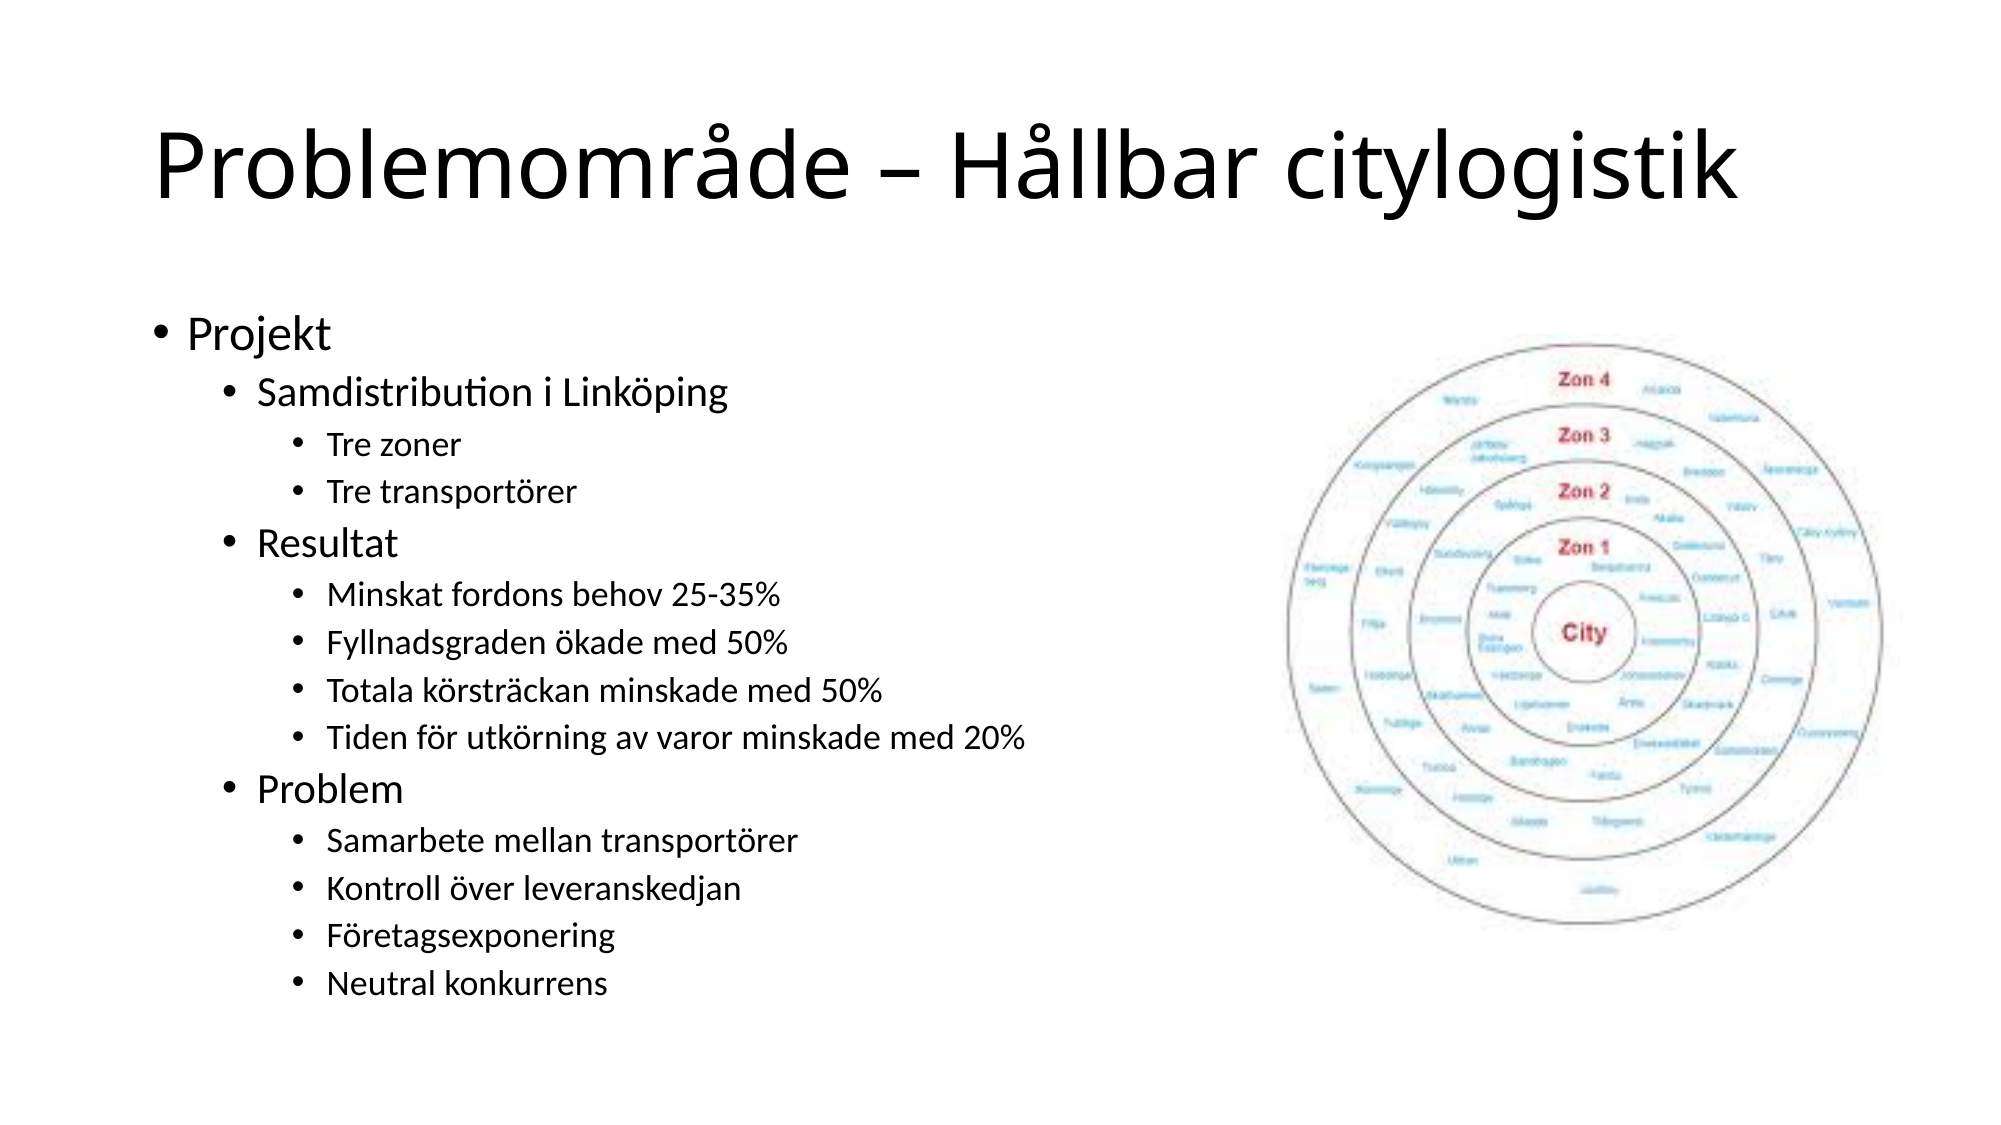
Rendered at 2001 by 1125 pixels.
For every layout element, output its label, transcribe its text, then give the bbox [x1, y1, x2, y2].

list Projekt Samdistribution i Linköping Tre zoner Tre transportörer Resultat Minskat fordons behov 25-35% Fyllnadsgraden ökade med 50% Totala körsträckan minskade med 50% Tiden för utkörning av varor minskade med 20% Problem Samarbete mellan transportörer Kontroll över leveranskedjan Företagsexponering Neutral konkurrens [137, 299, 1863, 1014]
title Problemområde – Hållbar citylogistik [137, 59, 1863, 278]
picture [1259, 334, 1912, 931]
